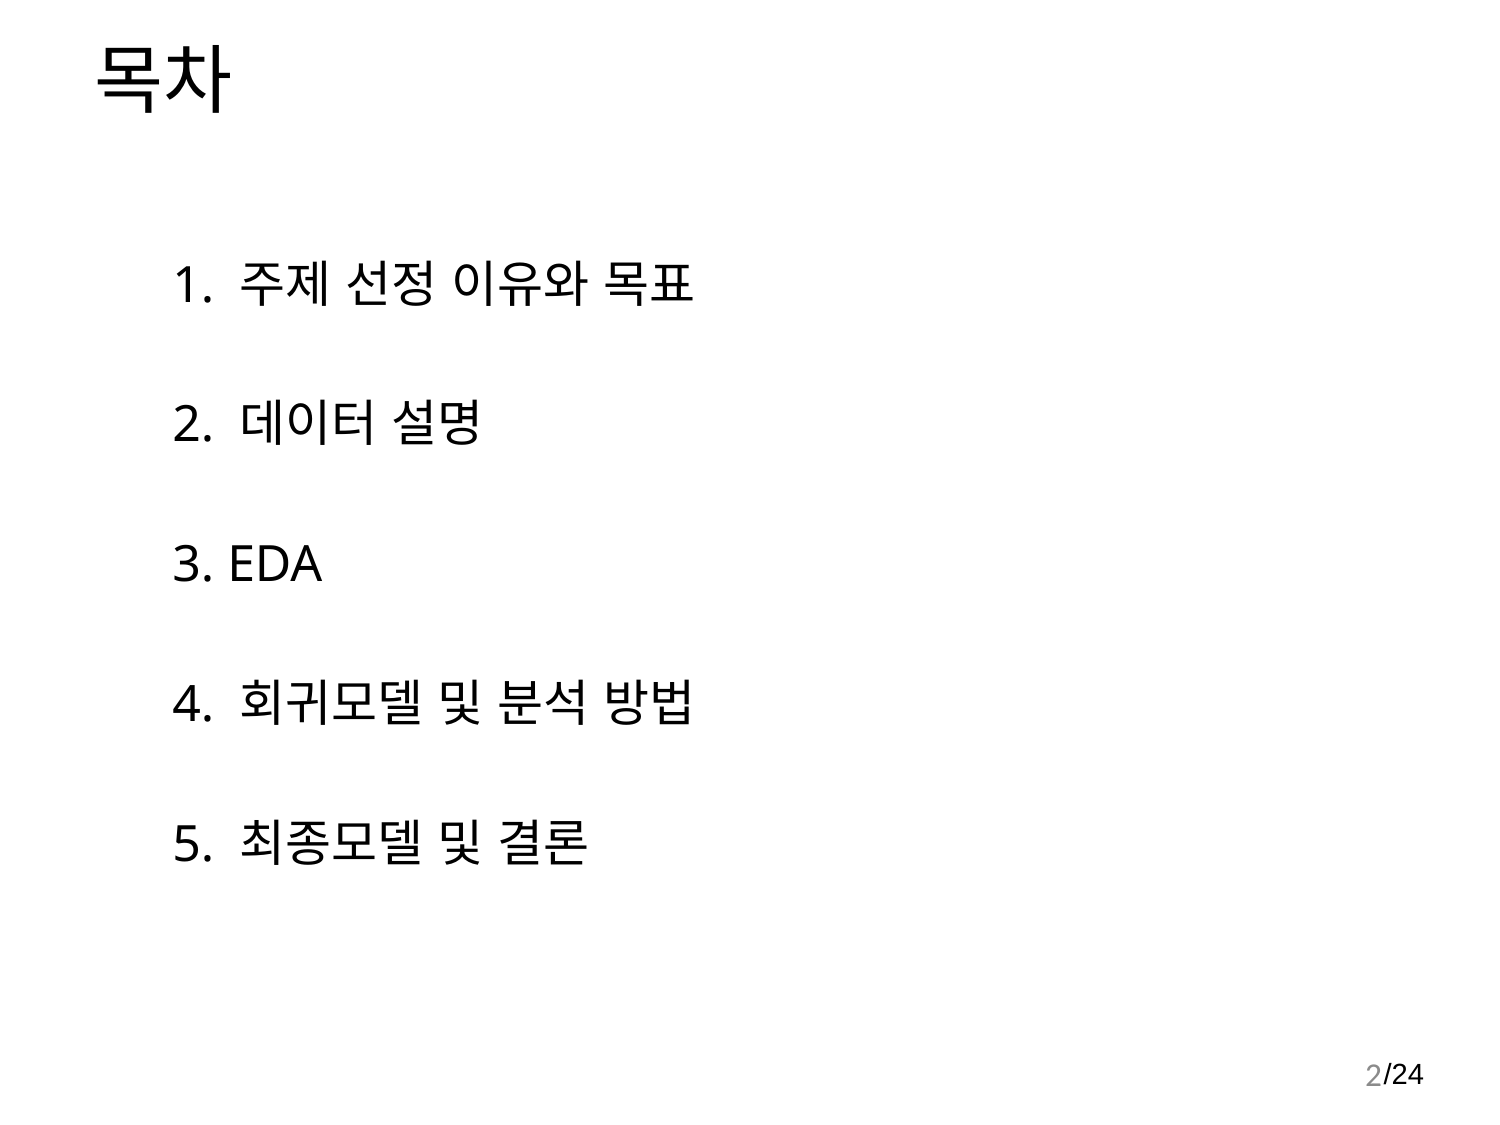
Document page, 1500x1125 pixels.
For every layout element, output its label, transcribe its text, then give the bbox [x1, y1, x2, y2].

slide_number 1 [1059, 1042, 1397, 1103]
text_box 목차 1. 주제 선정 이유와 목표 2. 데이터 설명 3. EDA 4. 회귀모델 및 분석 방법 5. 최종모델 및 결론 [79, 24, 1500, 939]
